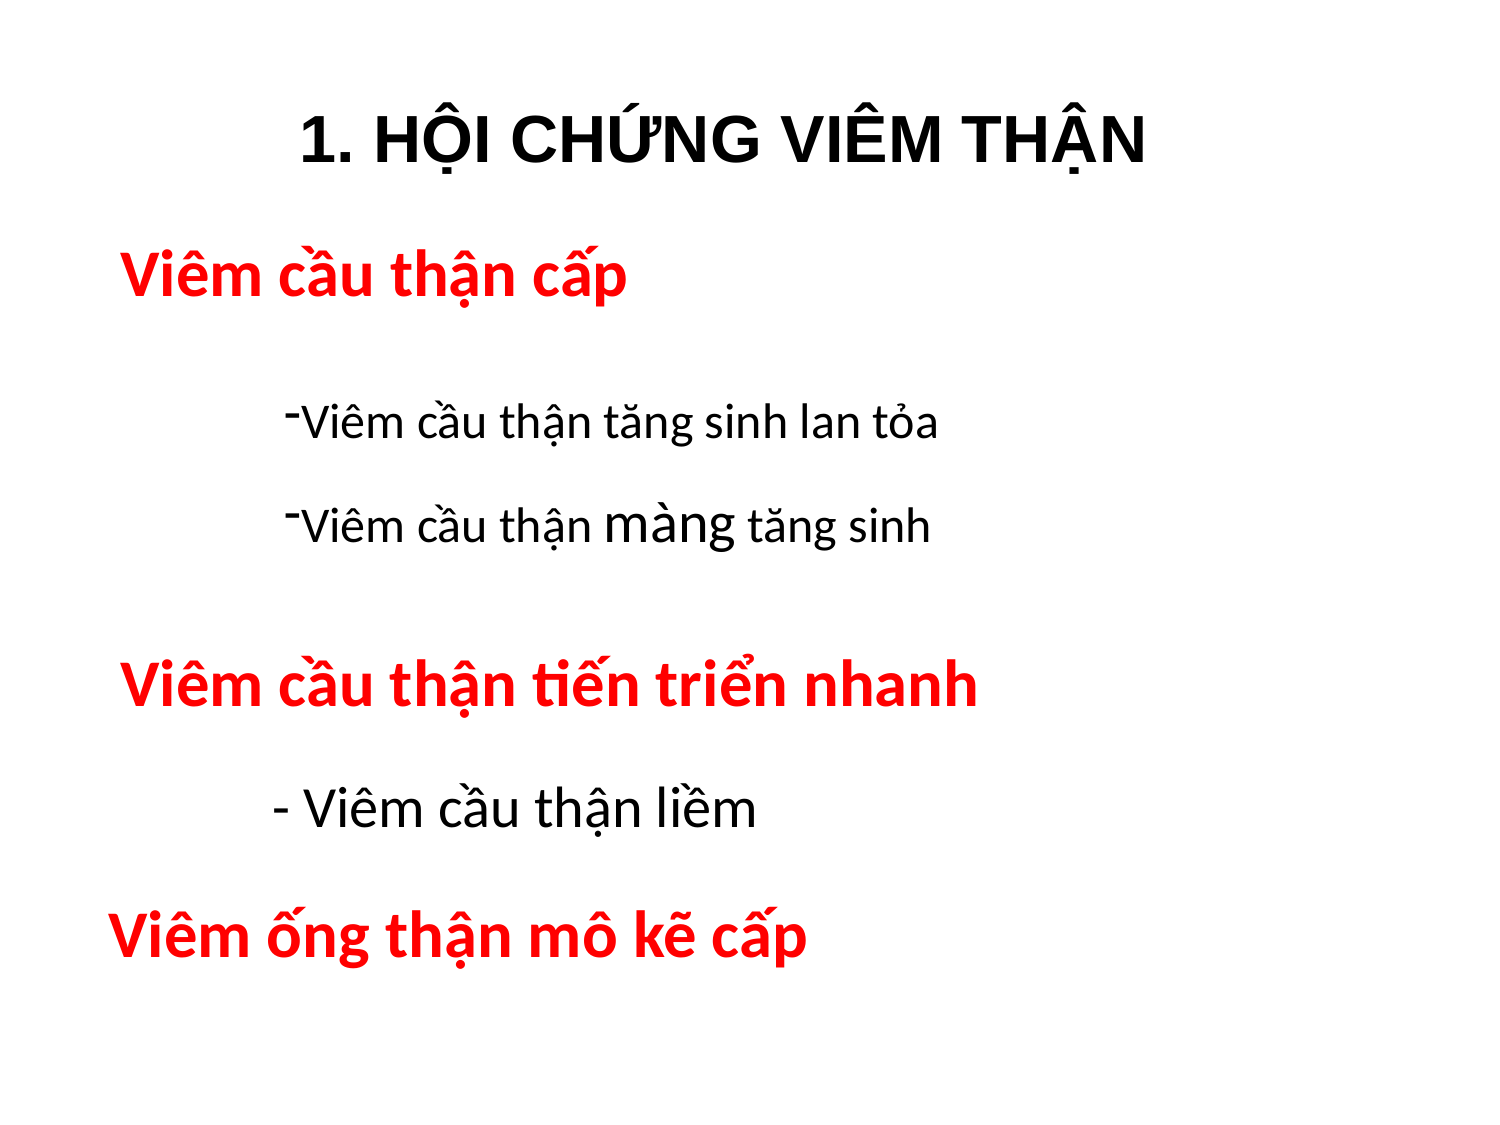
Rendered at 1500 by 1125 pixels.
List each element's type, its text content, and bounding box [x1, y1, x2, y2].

text_box Viêm cầu thận tiến triển nhanh [105, 632, 1266, 728]
text_box Viêm cầu thận cấp [105, 222, 1114, 318]
text_box - Viêm cầu thận liềm [257, 761, 1067, 847]
title 1. HỘI CHỨNG VIÊM THẬN [257, 93, 1190, 178]
text_box Viêm ống thận mô kẽ cấp [93, 843, 1278, 979]
text_box Viêm cầu thận tăng sinh lan tỏa Viêm cầu thận màng tăng sinh [269, 351, 1289, 562]
